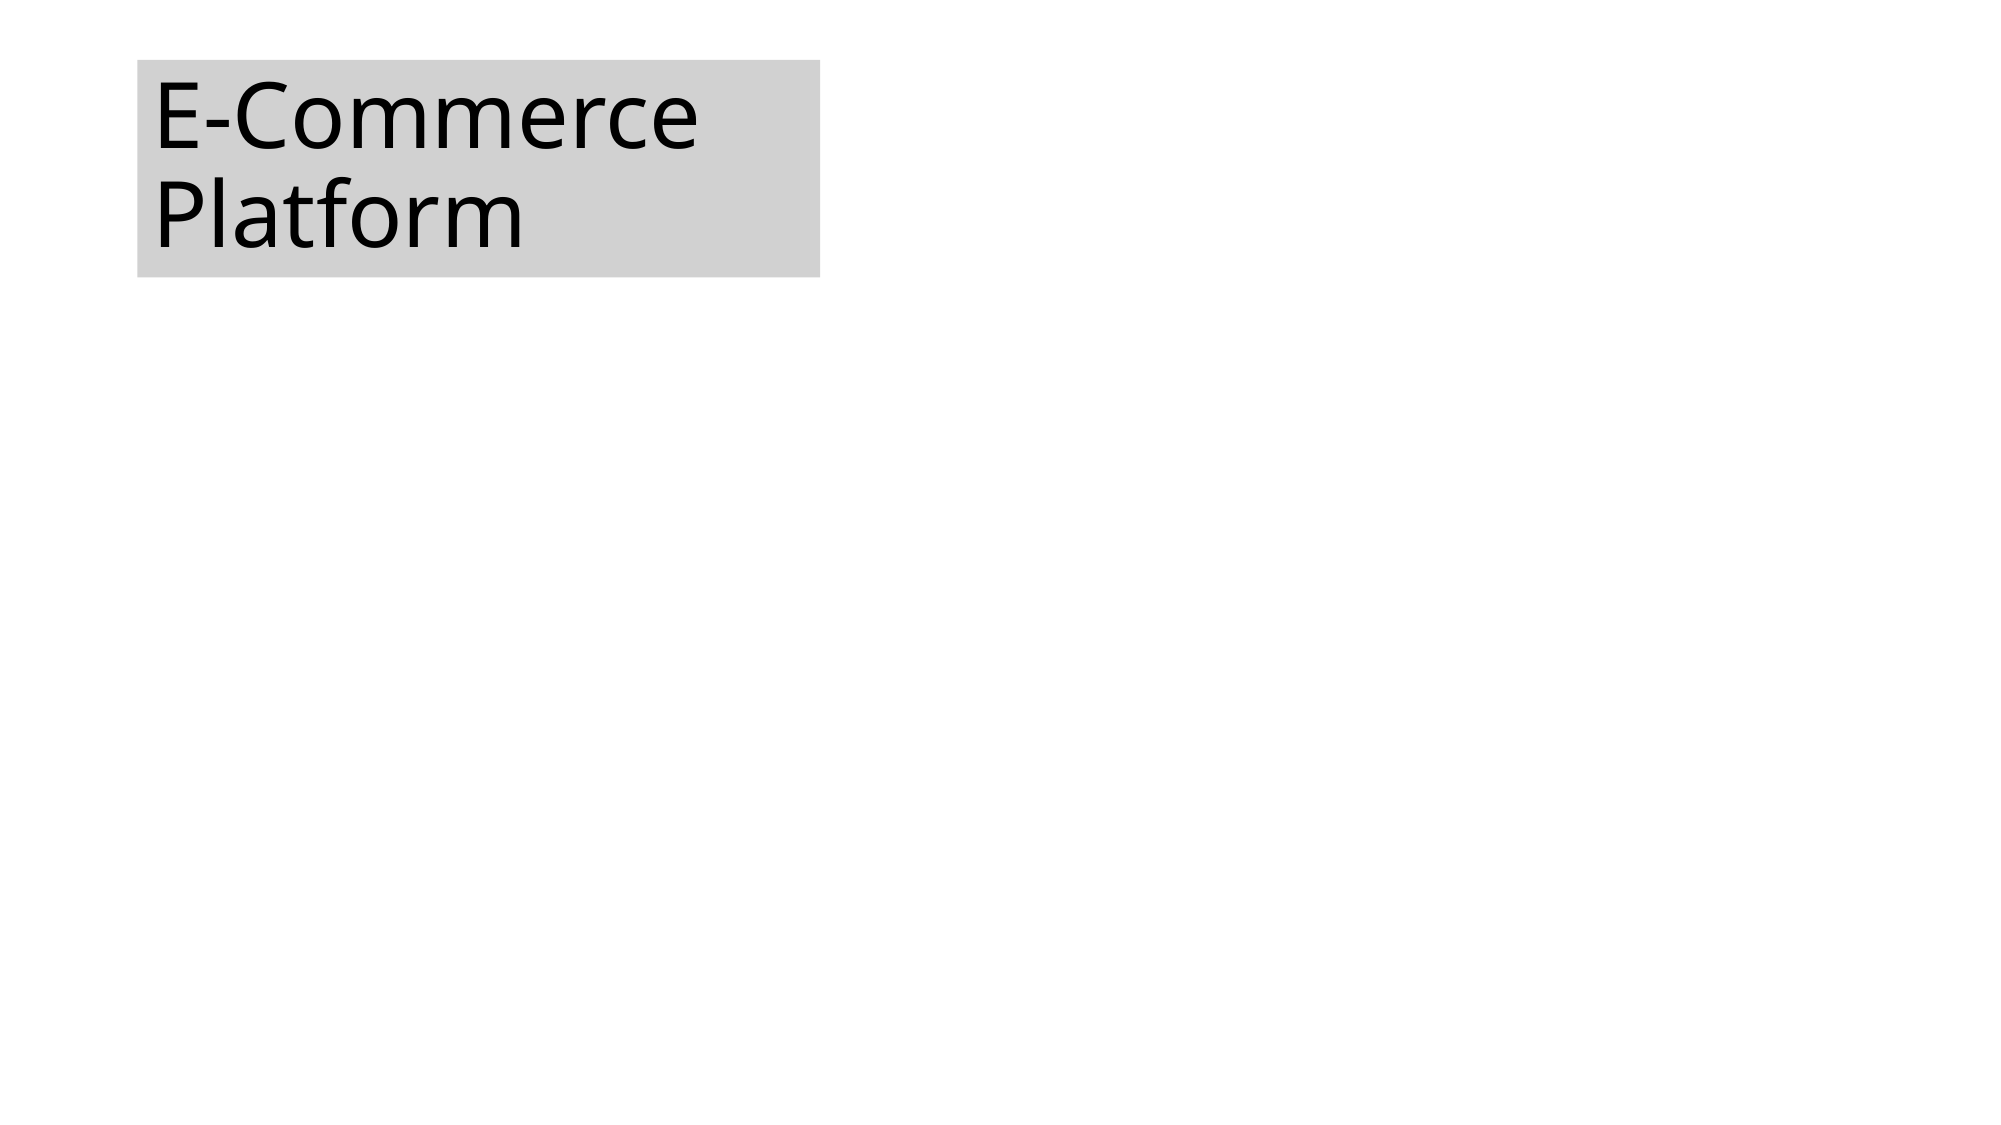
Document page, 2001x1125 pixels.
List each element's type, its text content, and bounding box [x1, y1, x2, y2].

title E-Commerce Platform [137, 59, 821, 278]
